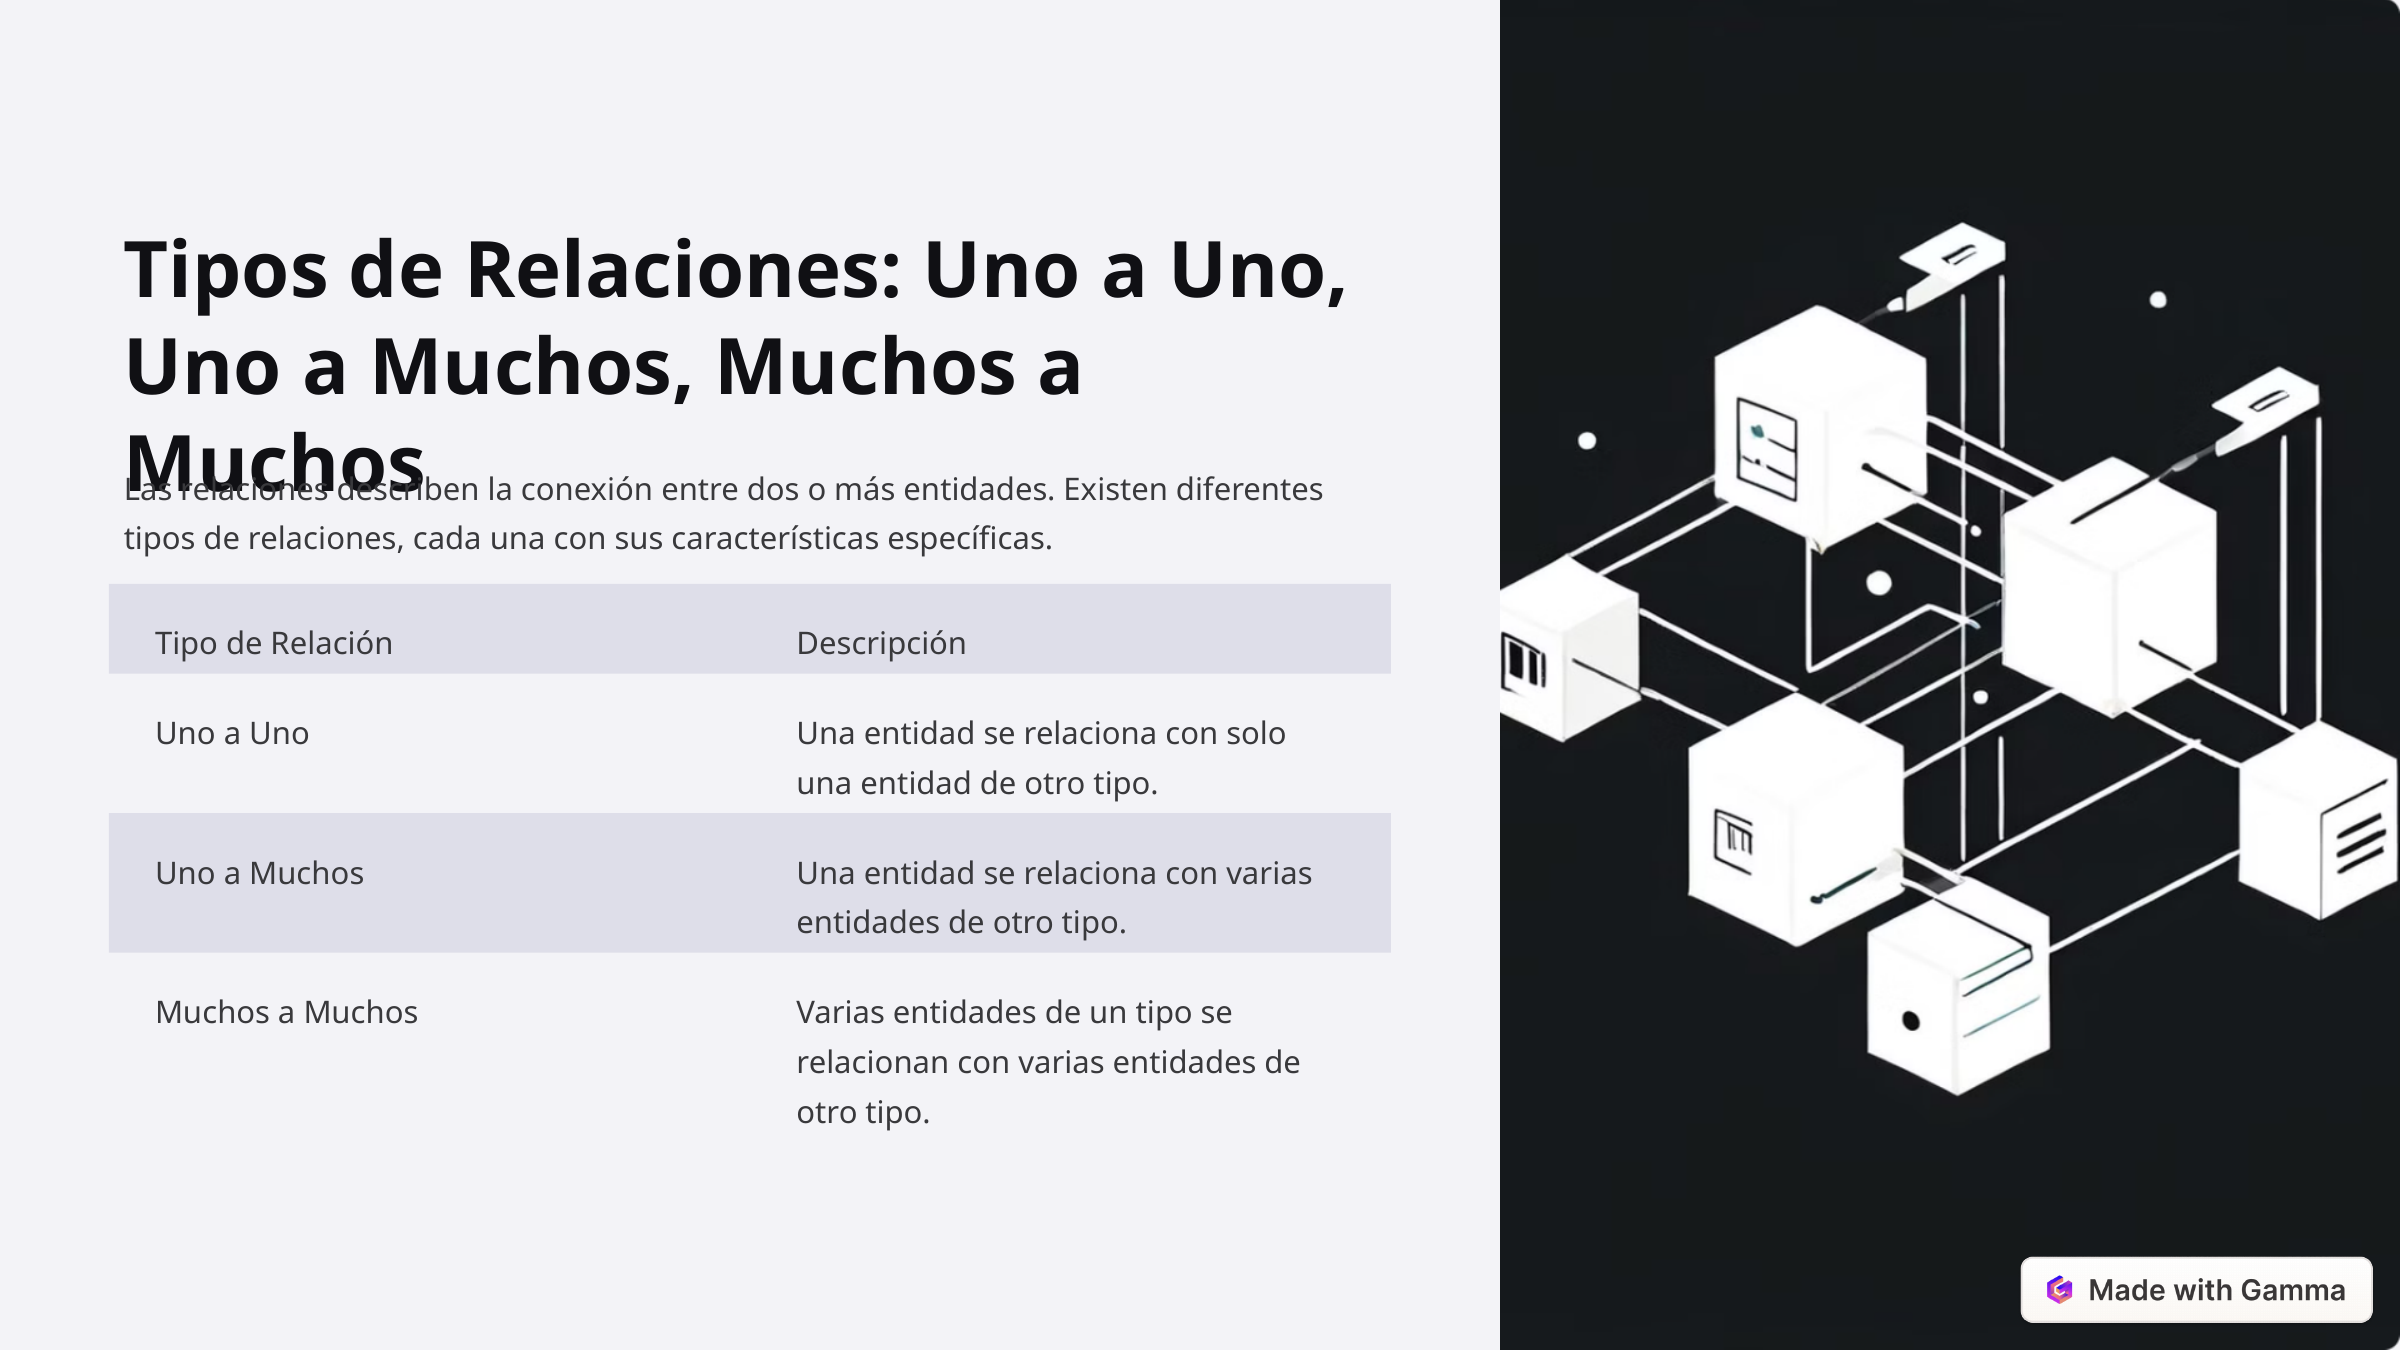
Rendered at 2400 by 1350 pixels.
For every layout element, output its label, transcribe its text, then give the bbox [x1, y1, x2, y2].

text_box Muchos a Muchos [140, 972, 719, 1023]
text_box Descripción [781, 603, 1360, 654]
text_box [108, 583, 1391, 674]
text_box [0, 0, 1499, 1350]
text_box Tipos de Relaciones: Uno a Uno, Uno a Muchos, Muchos a Muchos [108, 207, 1391, 403]
picture [1499, 0, 2400, 1350]
text_box Una entidad se relaciona con solo una entidad de otro tipo. [781, 693, 1360, 794]
text_box Uno a Uno [140, 693, 719, 744]
text_box Tipo de Relación [140, 603, 719, 654]
text_box [108, 813, 1391, 953]
text_box Una entidad se relaciona con varias entidades de otro tipo. [781, 833, 1360, 933]
text_box Varias entidades de un tipo se relacionan con varias entidades de otro tipo. [781, 972, 1360, 1123]
text_box Uno a Muchos [140, 833, 719, 883]
text_box Las relaciones describen la conexión entre dos o más entidades. Existen diferentes tipos de relaciones, cada una con sus características específicas. [108, 449, 1391, 549]
